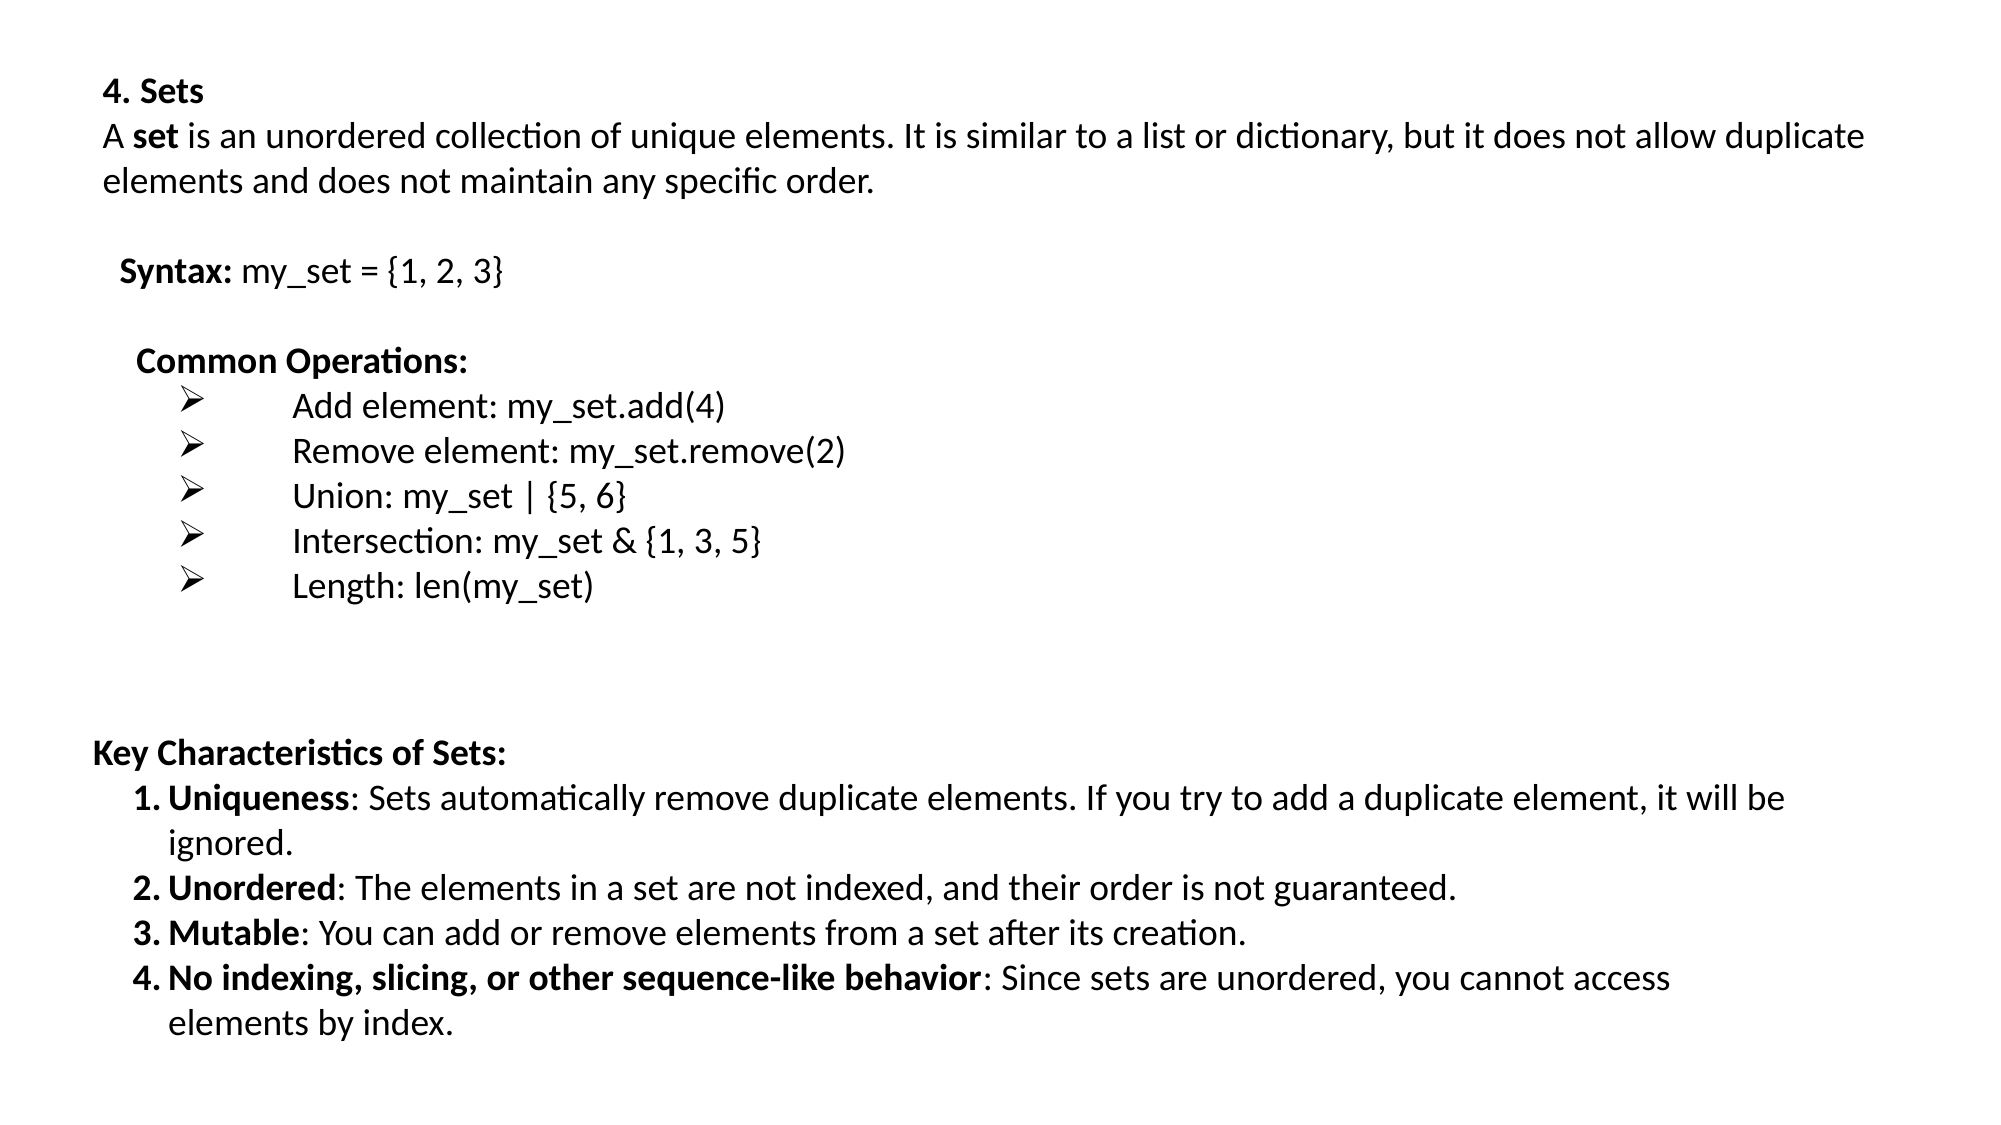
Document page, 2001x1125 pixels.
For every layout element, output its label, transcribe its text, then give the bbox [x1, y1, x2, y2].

text_box 4. Sets A set is an unordered collection of unique elements. It is similar to a list or dictionary, but it does not allow duplicate elements and does not maintain any specific order. Syntax: my_set = {1, 2, 3} Common Operations: Add element: my_set.add(4) Remove element: my_set.remove(2) Union: my_set | {5, 6} Intersection: my_set & {1, 3, 5} Length: len(my_set) [87, 59, 1984, 614]
text_box Key Characteristics of Sets: Uniqueness: Sets automatically remove duplicate elements. If you try to add a duplicate element, it will be ignored. Unordered: The elements in a set are not indexed, and their order is not guaranteed. Mutable: You can add or remove elements from a set after its creation. No indexing, slicing, or other sequence-like behavior: Since sets are unordered, you cannot access elements by index. [78, 720, 1803, 1051]
